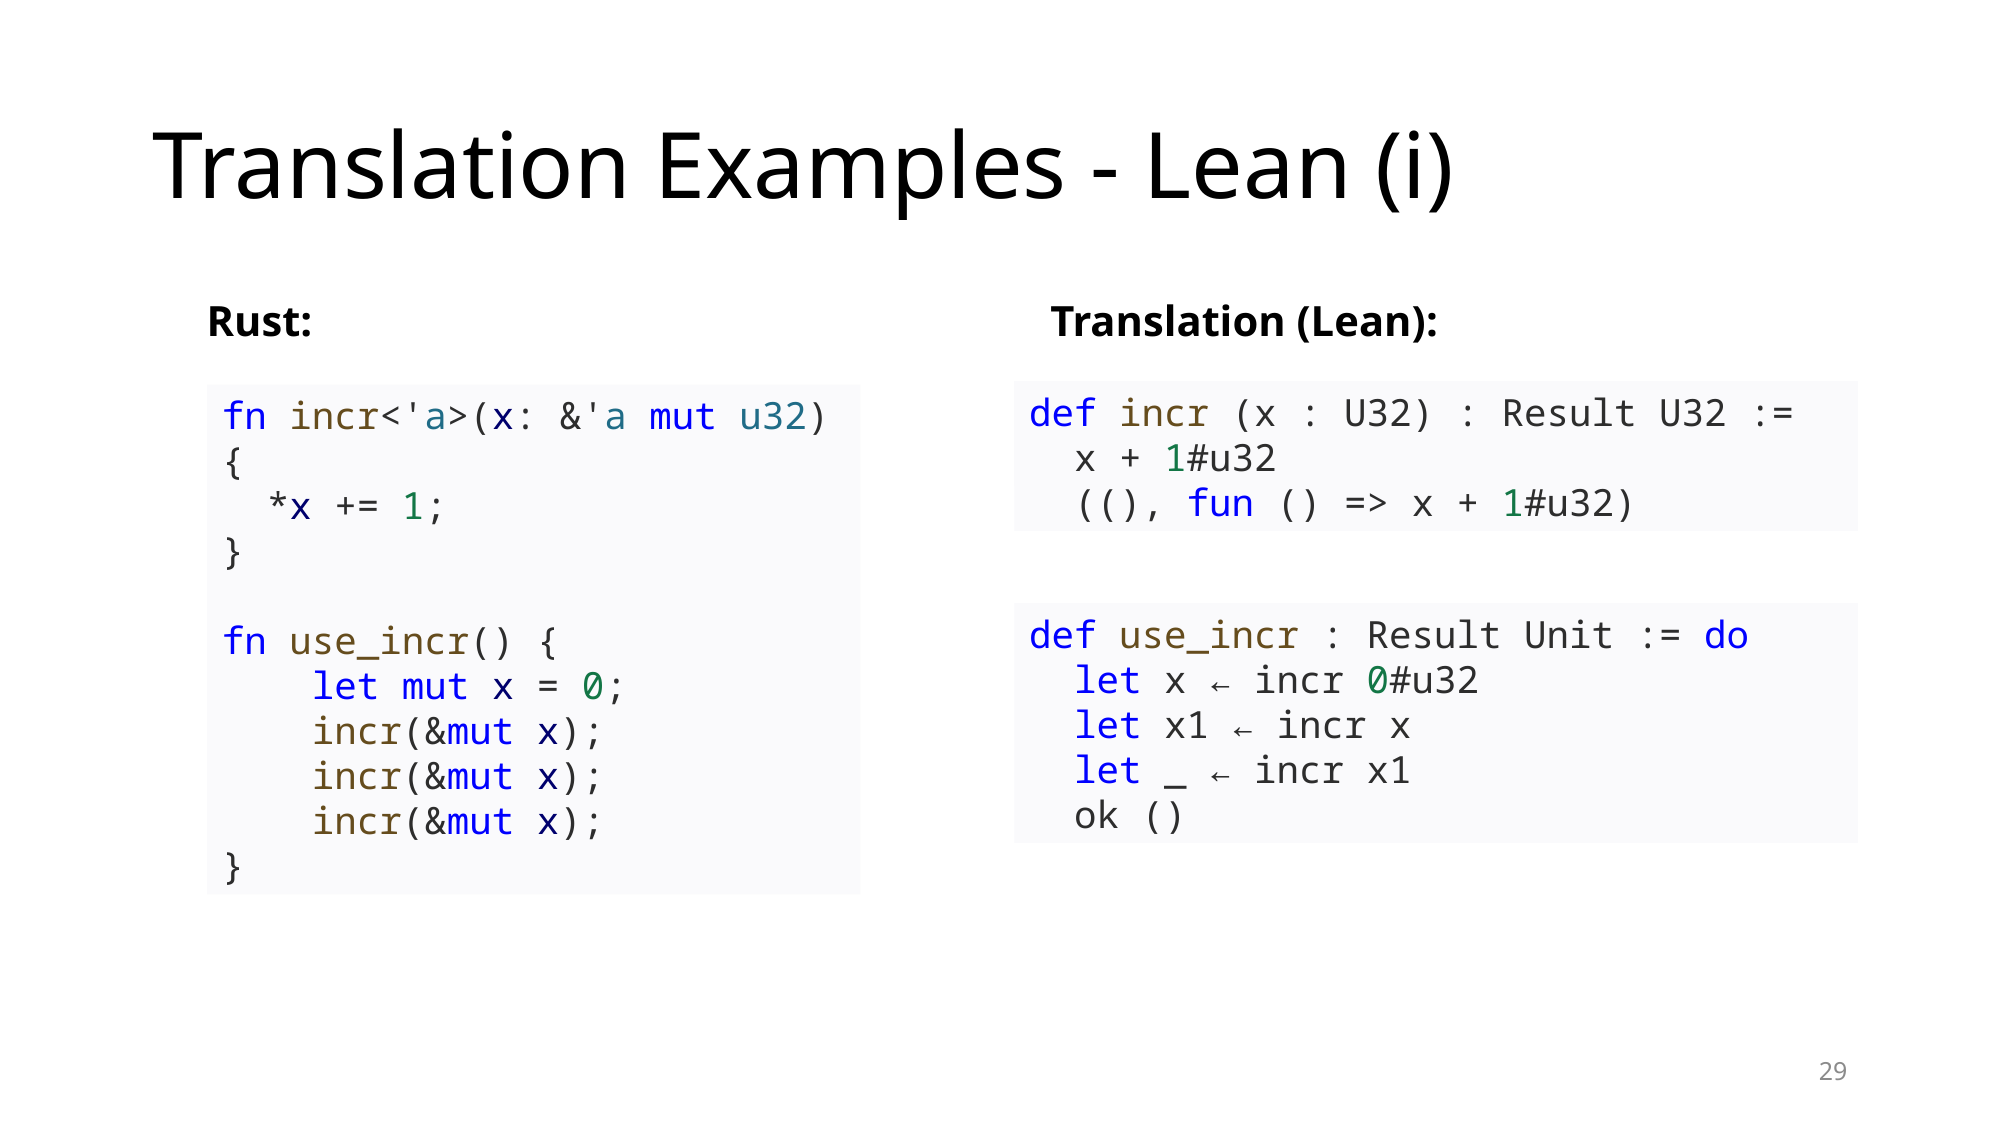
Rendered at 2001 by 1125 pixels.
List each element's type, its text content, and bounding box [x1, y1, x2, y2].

text_box def use_incr : Result Unit := do let x ← incr 0#u32 let x1 ← incr x let _ ← incr x1 ok () [1014, 603, 1858, 843]
text_box fn incr<'a>(x: &'a mut u32) { *x += 1; } fn use_incr() { let mut x = 0; incr(&mut x); incr(&mut x); incr(&mut x); } [207, 384, 861, 895]
text_box Rust: [191, 287, 968, 353]
text_box Translation (Lean): [1035, 287, 1454, 352]
text_box def incr (x : U32) : Result U32 := x + 1#u32 [1014, 381, 1858, 486]
title Translation Examples - Lean (i) [137, 59, 1863, 278]
text_box def incr (x : U32) : (() × () → U32) := ((), fun () => x + 1#u32) [1014, 486, 1858, 531]
slide_number 28 [1412, 1042, 1863, 1103]
